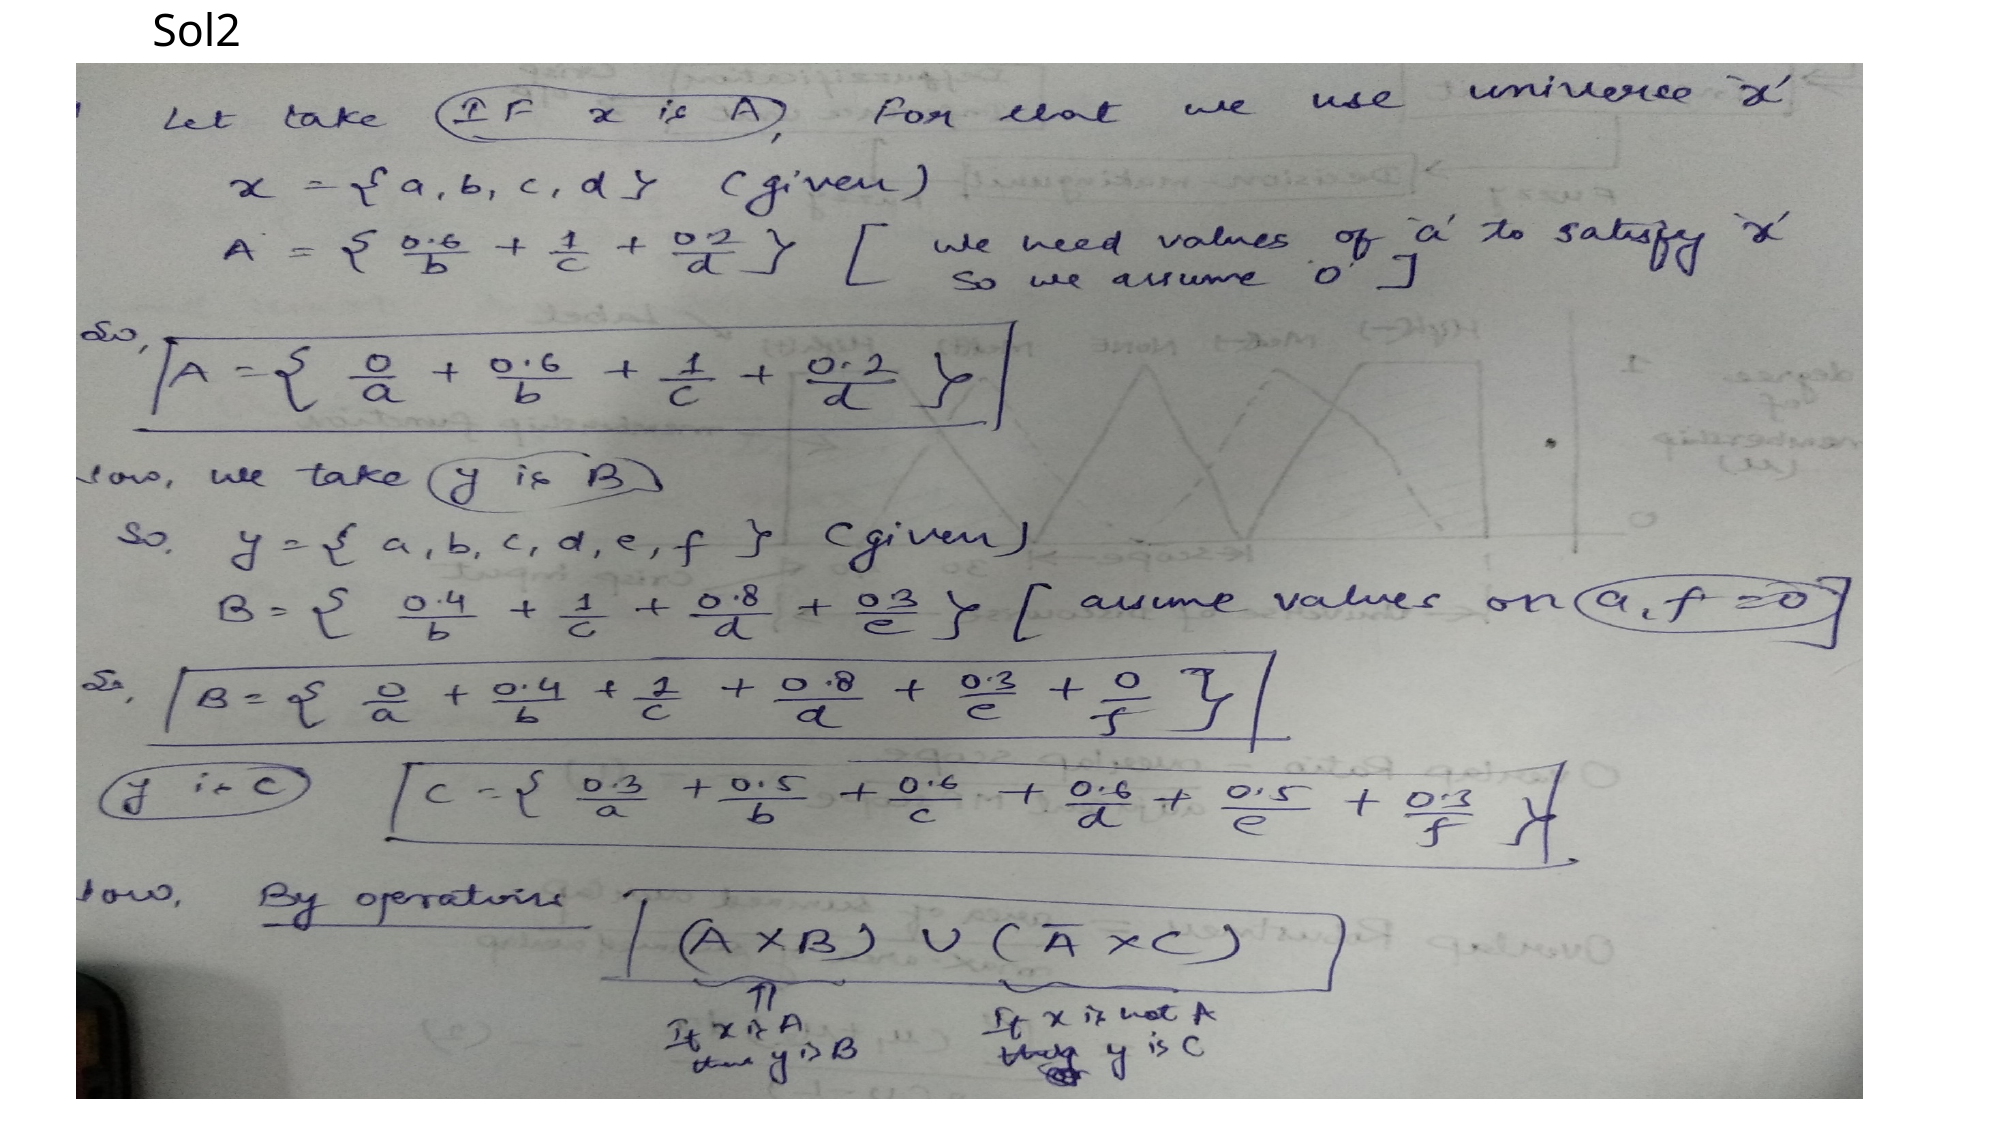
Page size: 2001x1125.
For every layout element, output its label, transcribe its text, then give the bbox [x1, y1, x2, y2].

title Sol2 [137, 0, 1863, 63]
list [75, 63, 1863, 1099]
